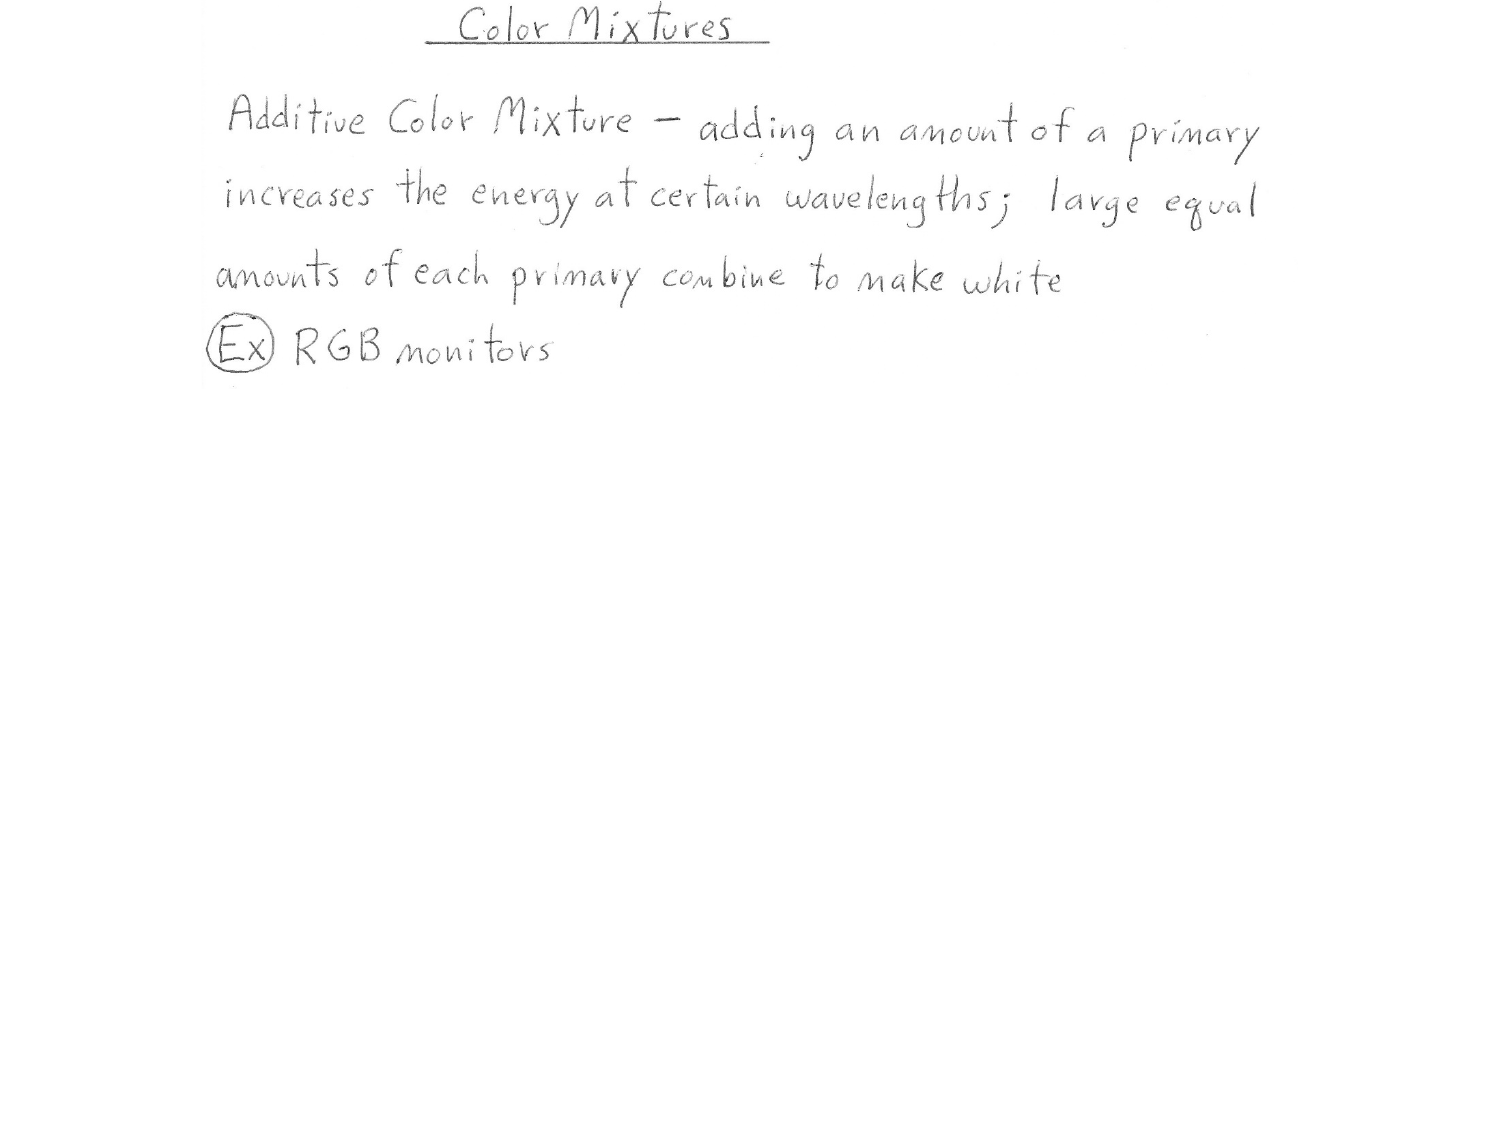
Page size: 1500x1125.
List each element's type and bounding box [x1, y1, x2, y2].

picture [201, 0, 1299, 390]
